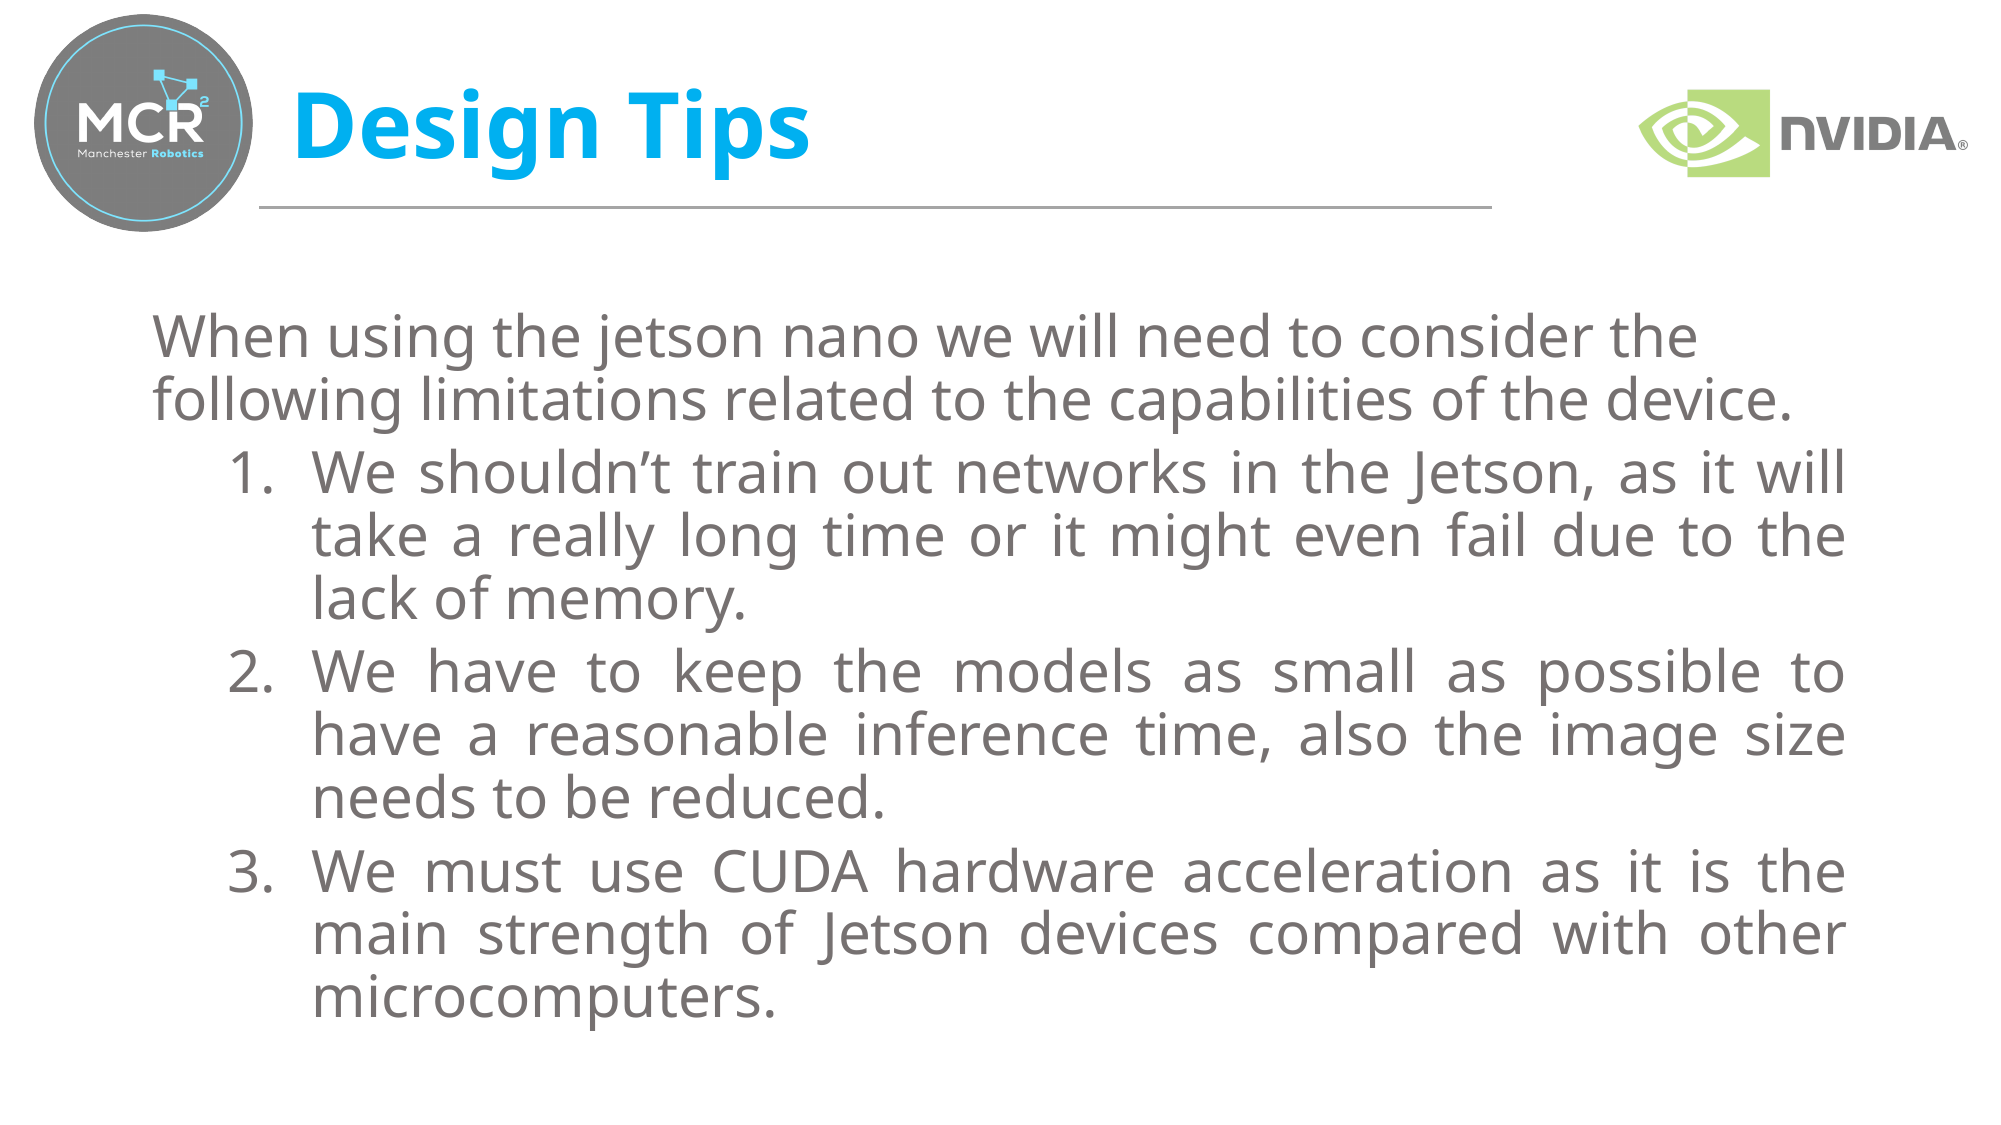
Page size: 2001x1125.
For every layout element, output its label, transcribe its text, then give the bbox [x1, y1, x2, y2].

title Design Tips [275, 19, 1615, 238]
list When using the jetson nano we will need to consider the following limitations related to the capabilities of the device. We shouldn’t train out networks in the Jetson, as it will take a really long time or it might even fail due to the lack of memory. We have to keep the models as small as possible to have a reasonable inference time, also the image size needs to be reduced. We must use CUDA hardware acceleration as it is the main strength of Jetson devices compared with other microcomputers. [137, 299, 1863, 1014]
